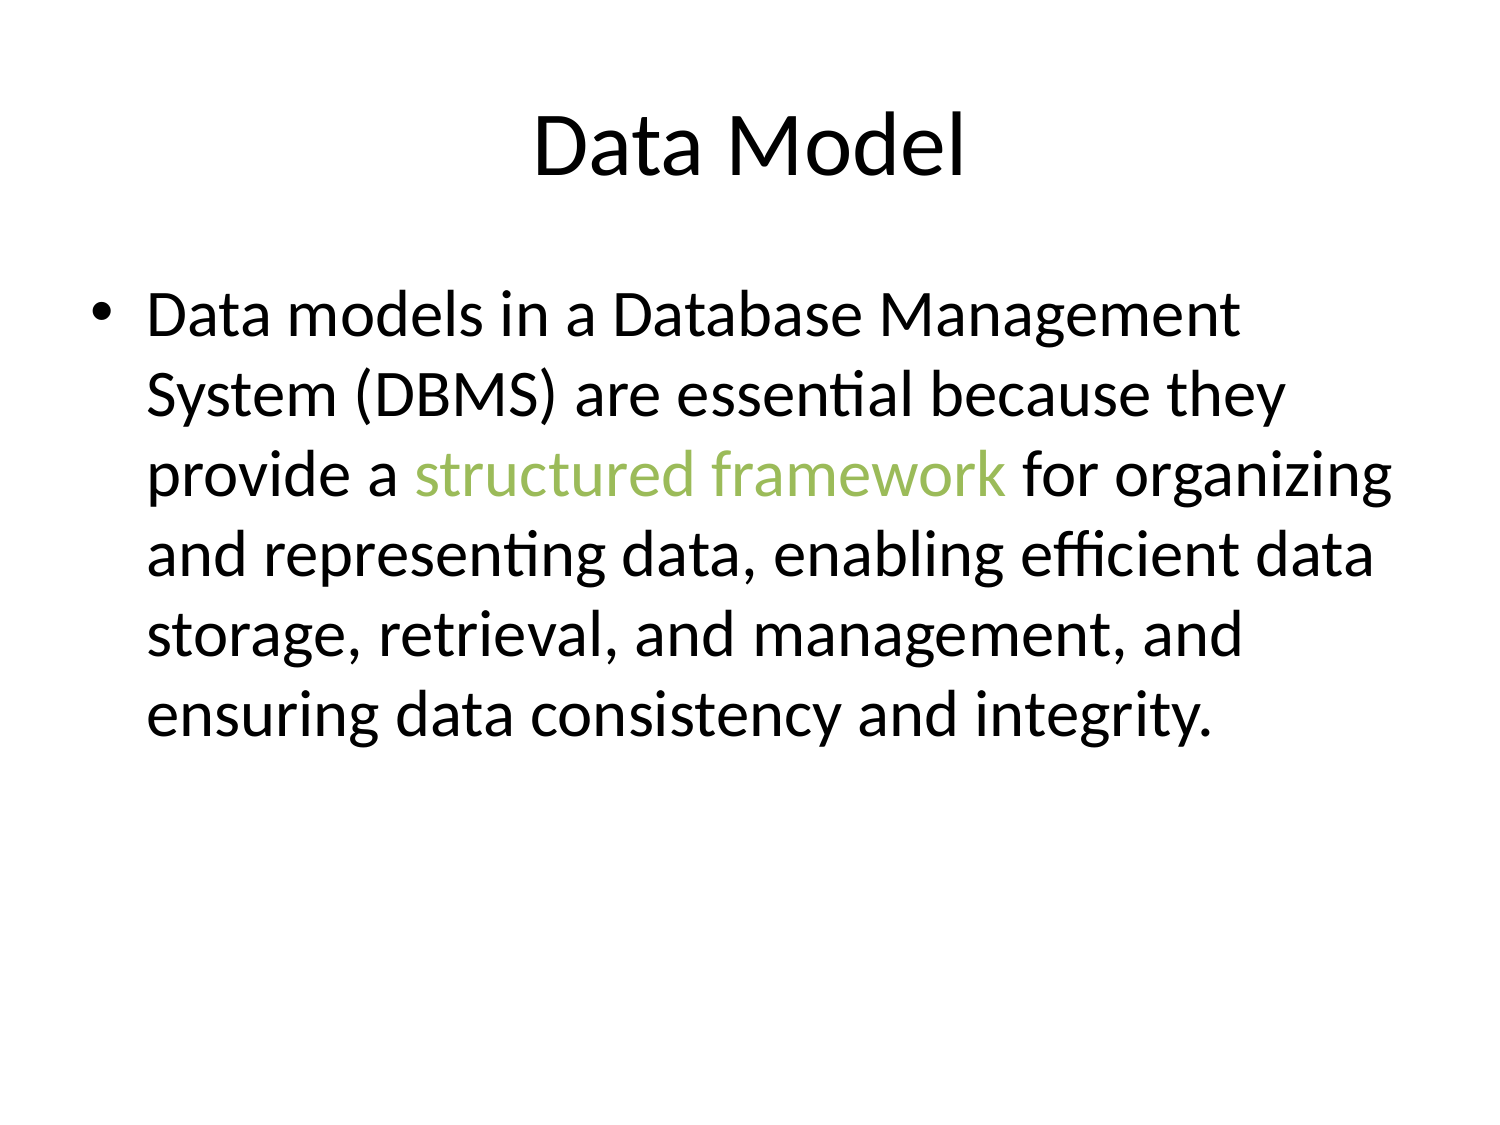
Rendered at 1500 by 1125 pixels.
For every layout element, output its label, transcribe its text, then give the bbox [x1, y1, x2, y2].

title Data Model [75, 45, 1425, 233]
list Data models in a Database Management System (DBMS) are essential because they provide a structured framework for organizing and representing data, enabling efficient data storage, retrieval, and management, and ensuring data consistency and integrity. [75, 262, 1425, 1005]
